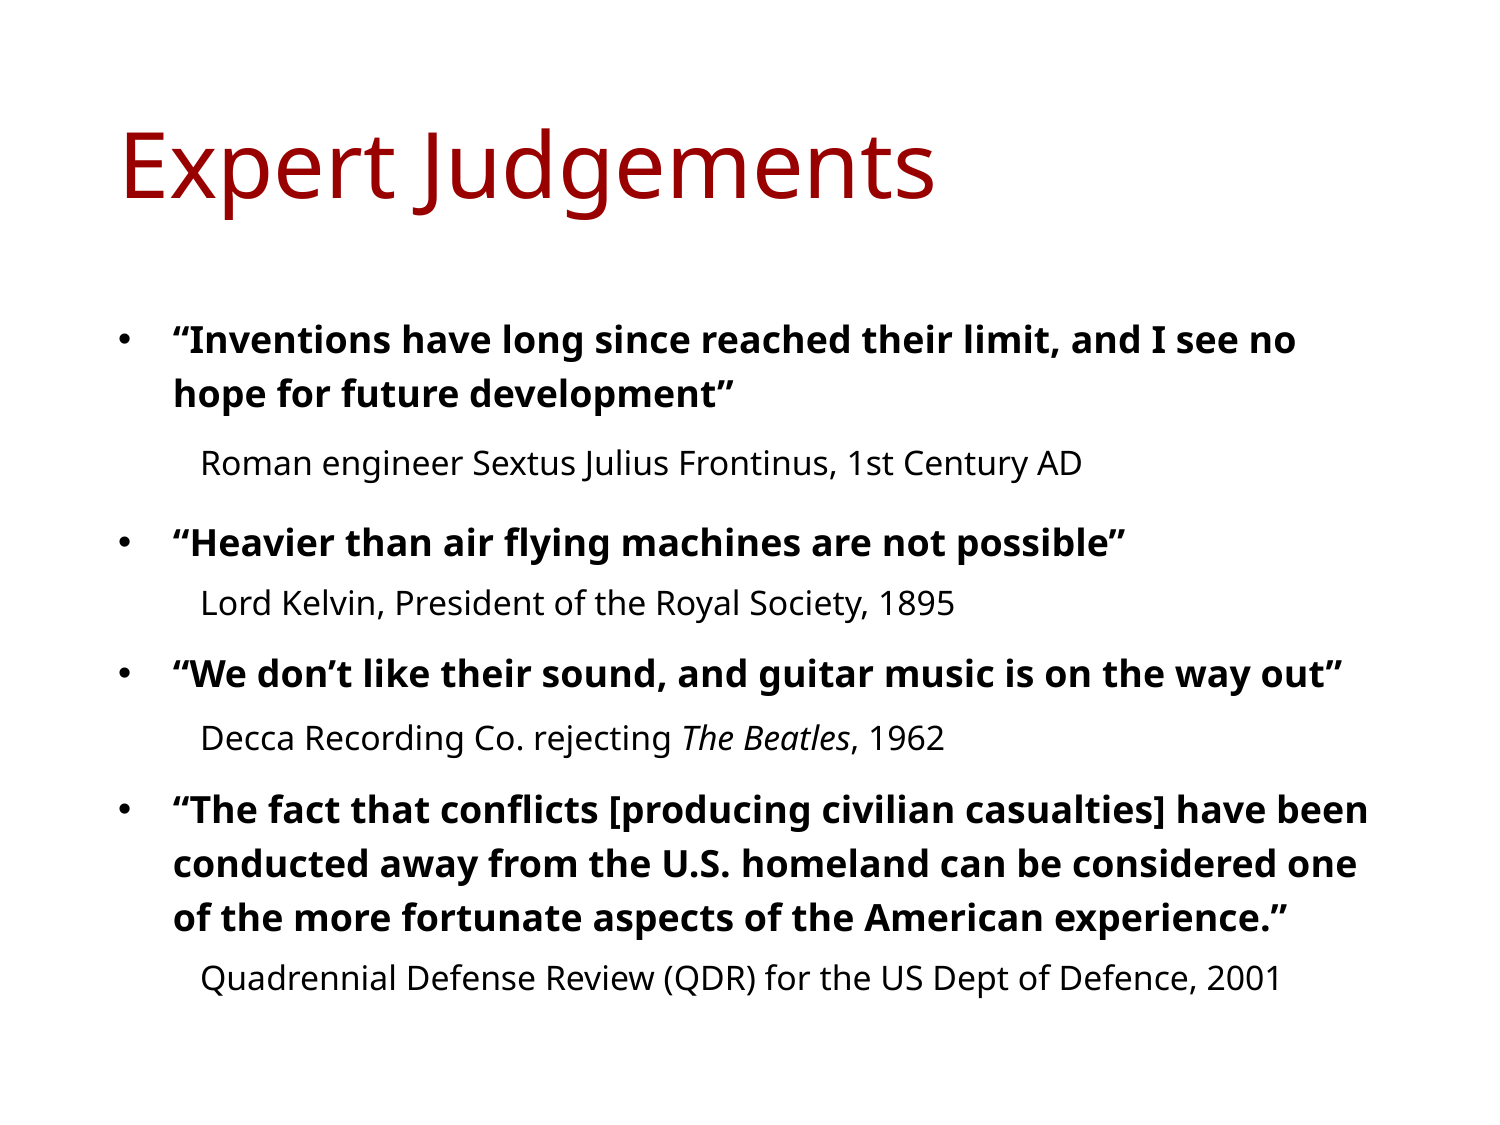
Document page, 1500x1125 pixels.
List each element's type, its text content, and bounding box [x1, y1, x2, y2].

title Expert Judgements [103, 59, 1397, 278]
list “Inventions have long since reached their limit, and I see no hope for future development” Roman engineer Sextus Julius Frontinus, 1st Century AD “Heavier than air flying machines are not possible” Lord Kelvin, President of the Royal Society, 1895 “We don’t like their sound, and guitar music is on the way out” Decca Recording Co. rejecting The Beatles, 1962 “The fact that conflicts [producing civilian casualties] have been conducted away from the U.S. homeland can be considered one of the more fortunate aspects of the American experience.” Quadrennial Defense Review (QDR) for the US Dept of Defence, 2001 [103, 299, 1397, 1079]
